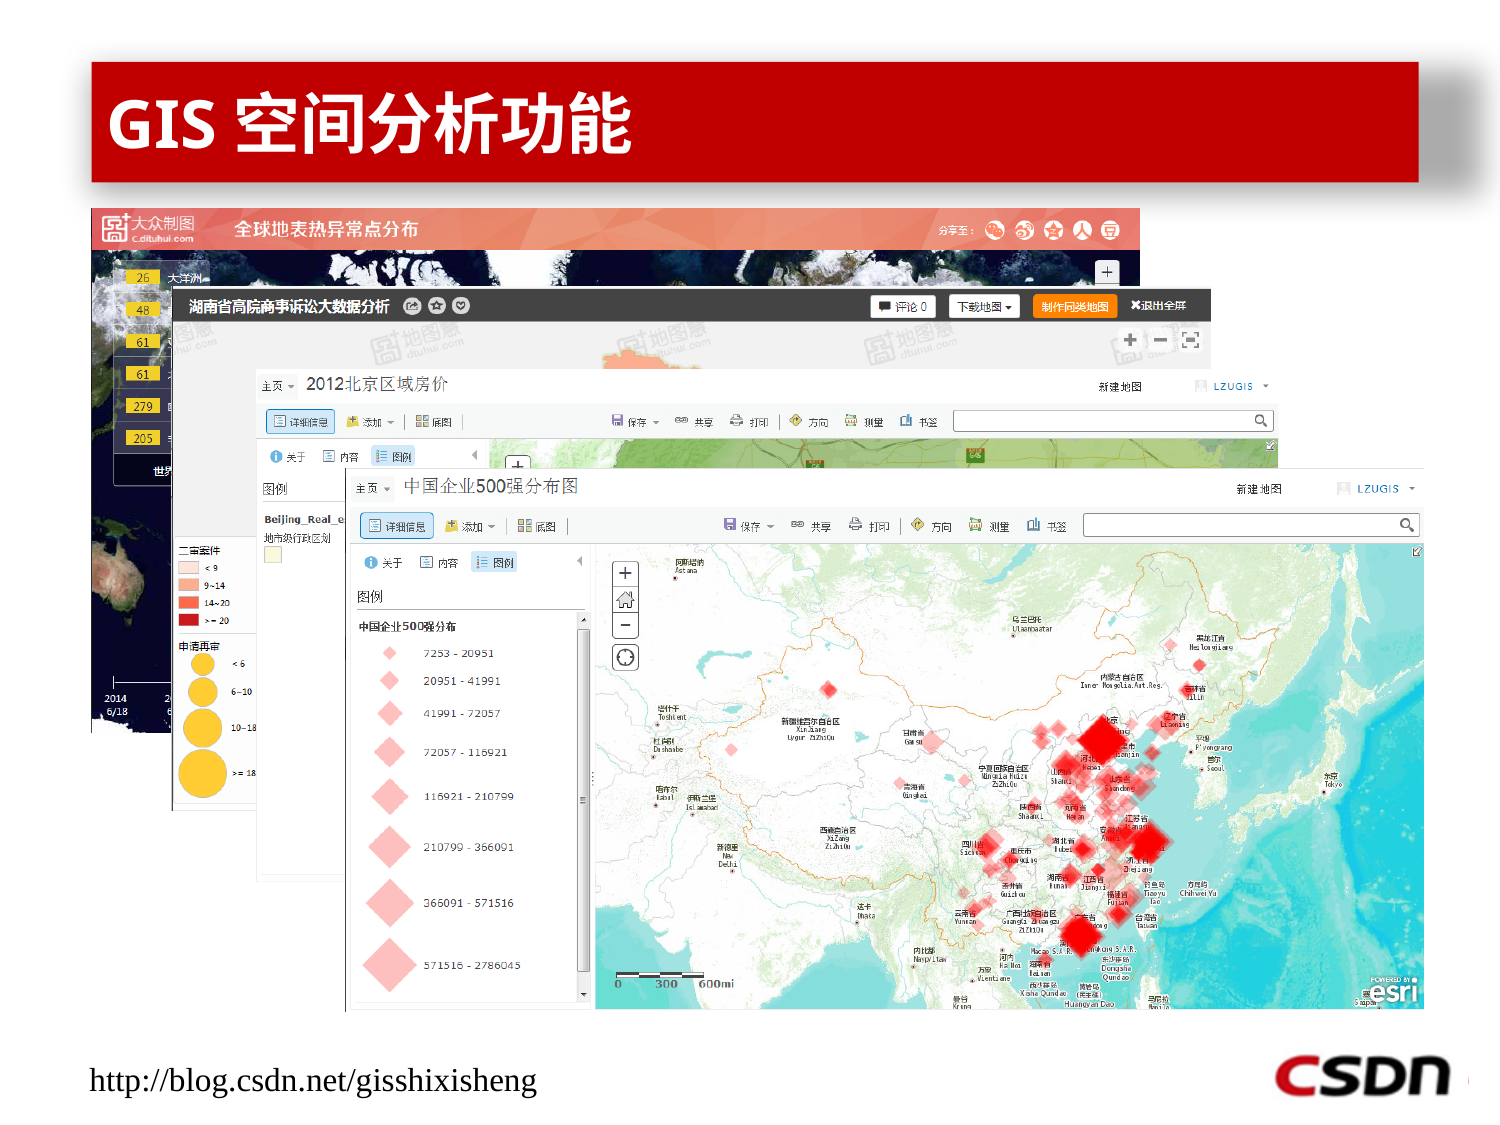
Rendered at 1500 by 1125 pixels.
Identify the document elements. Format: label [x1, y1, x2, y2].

picture [91, 208, 1424, 1012]
text_box [7, 61, 1469, 1106]
